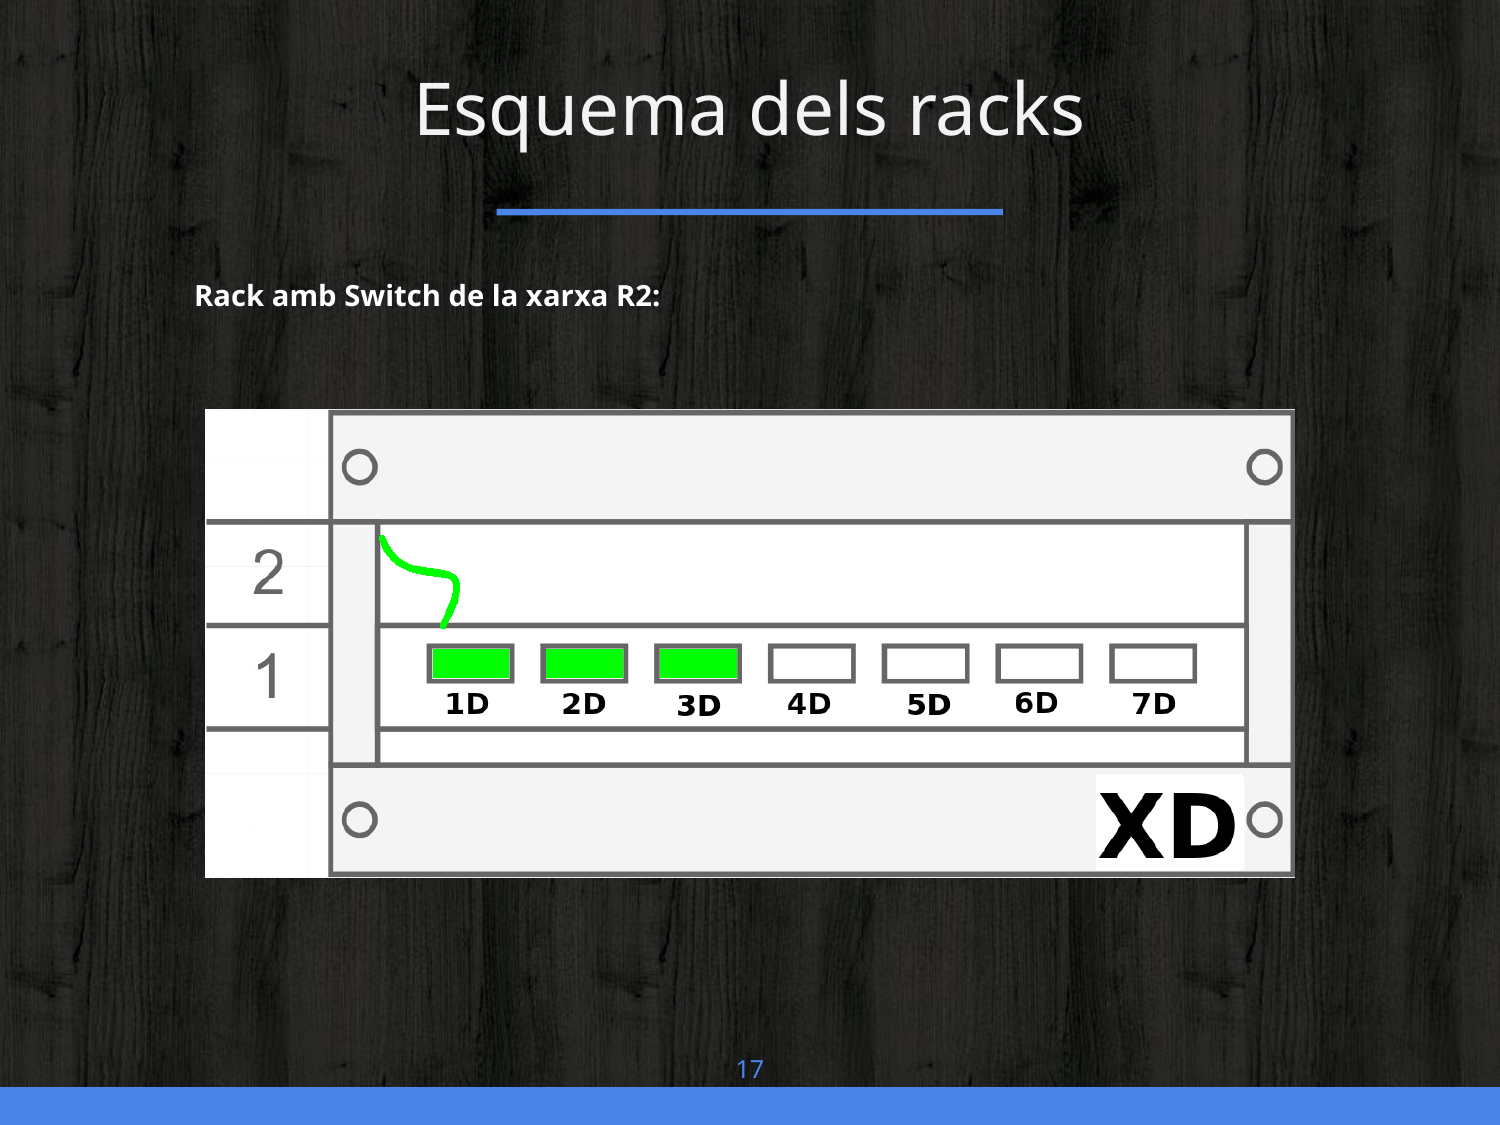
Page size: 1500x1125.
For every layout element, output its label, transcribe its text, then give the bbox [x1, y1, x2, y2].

text_box [0, 1087, 1500, 1125]
title Esquema dels racks [75, 0, 1425, 213]
text_box Rack amb Switch de la xarxa R2: [179, 262, 820, 332]
slide_number 17 [705, 1038, 795, 1087]
picture [0, 0, 1500, 1087]
